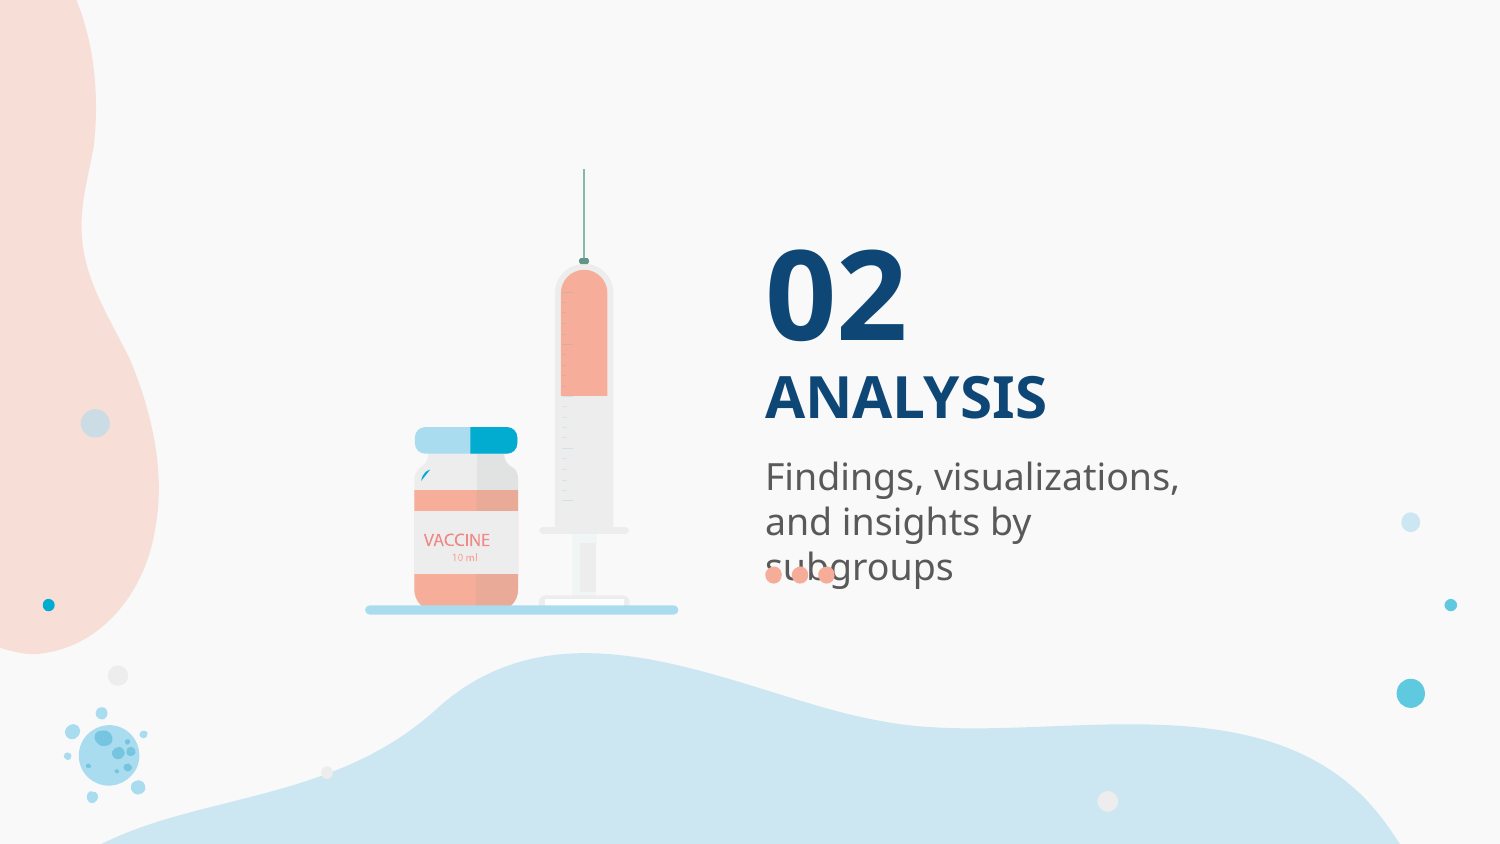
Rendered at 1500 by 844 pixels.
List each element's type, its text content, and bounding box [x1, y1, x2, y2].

title ANALYSIS [750, 308, 1200, 438]
title 02 [750, 221, 948, 359]
subtitle Findings, visualizations, and insights by subgroups [750, 438, 1232, 641]
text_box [364, 168, 679, 615]
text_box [762, 563, 837, 587]
